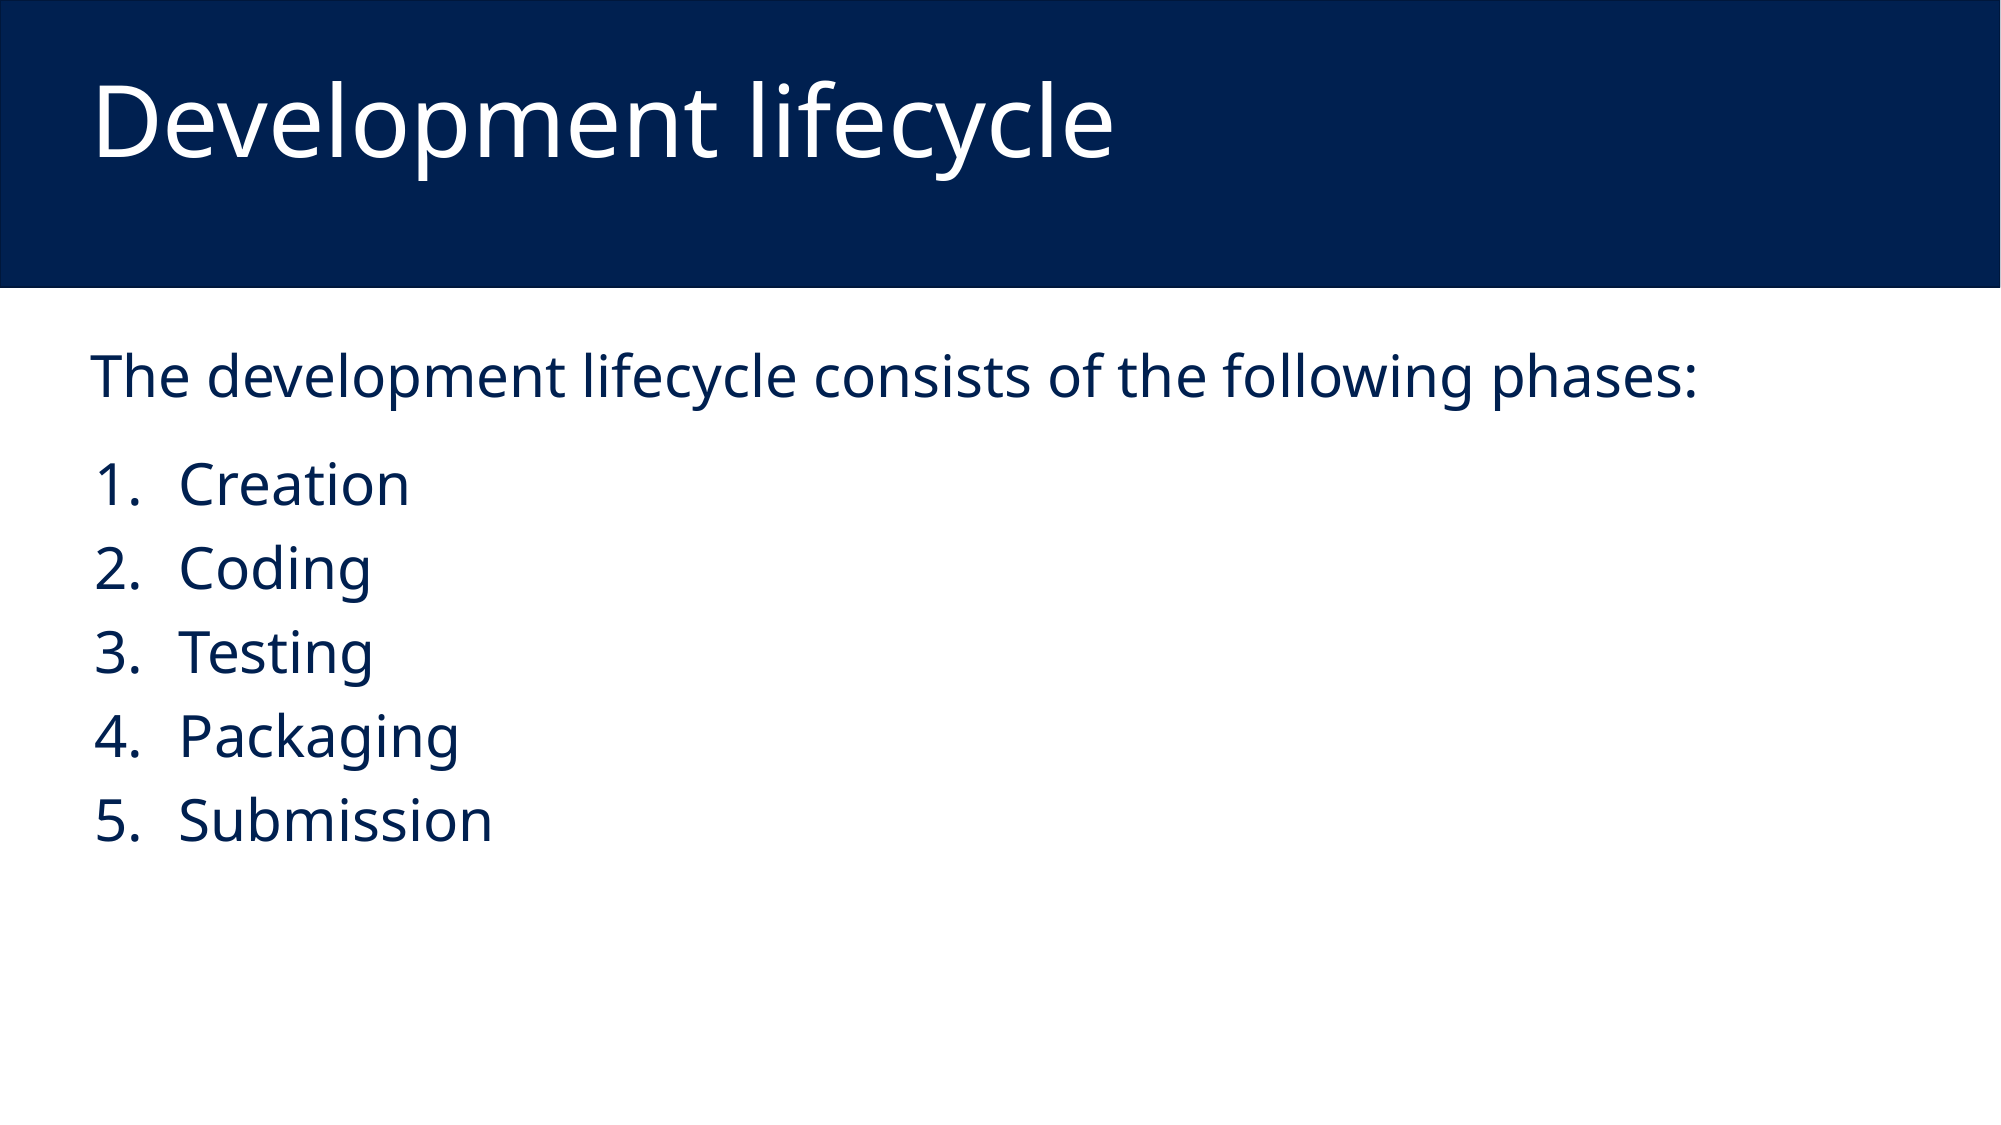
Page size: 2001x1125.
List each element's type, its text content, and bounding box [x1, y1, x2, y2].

list The development lifecycle consists of the following phases: Creation Coding Testing Packaging Submission [75, 339, 1918, 1125]
list Development lifecycle [75, 63, 1918, 188]
